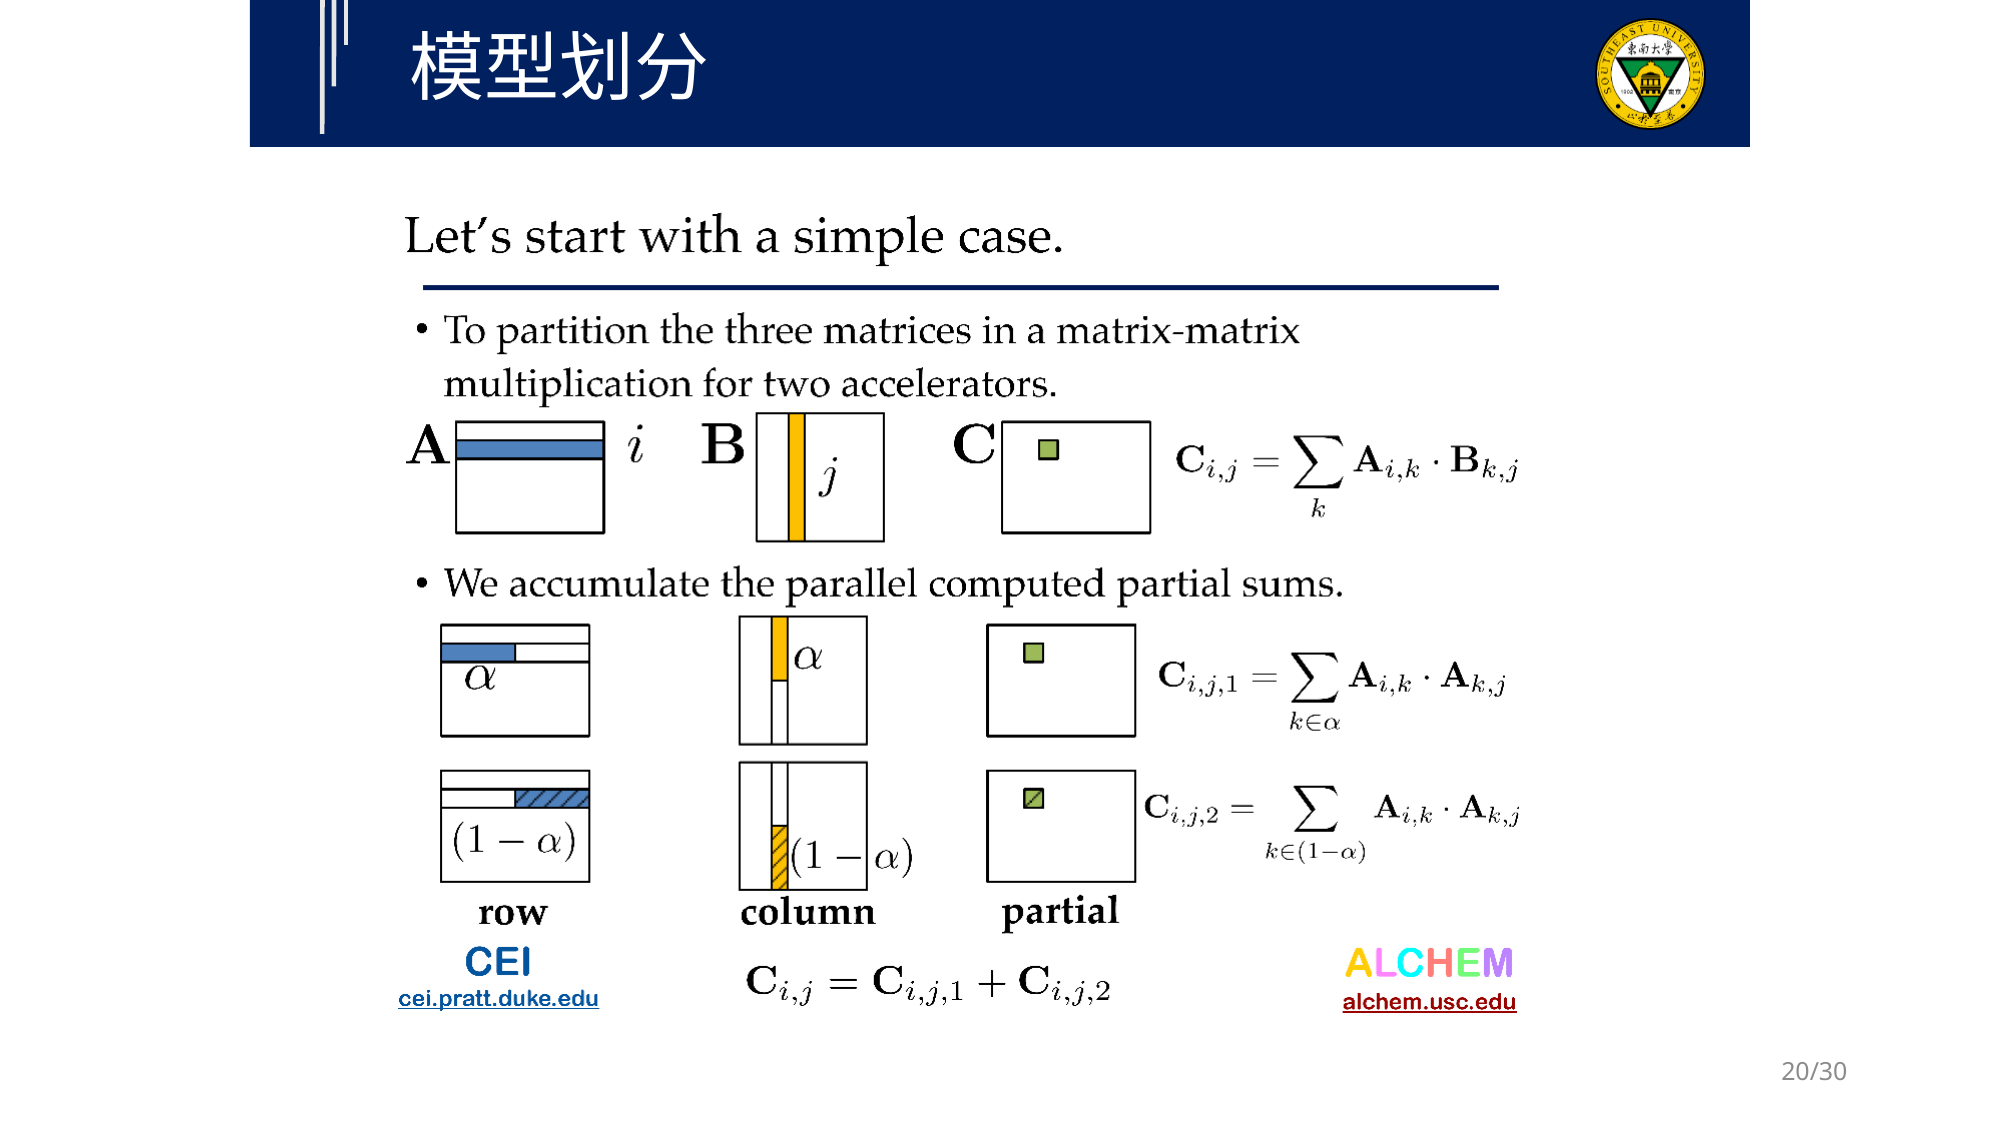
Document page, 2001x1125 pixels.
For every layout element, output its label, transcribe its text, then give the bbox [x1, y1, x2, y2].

text_box 模型划分 [394, 11, 850, 117]
slide_number 20/30 [1412, 1042, 1863, 1103]
picture [394, 183, 1535, 1014]
text_box [249, 0, 1751, 148]
picture [1595, 18, 1707, 130]
